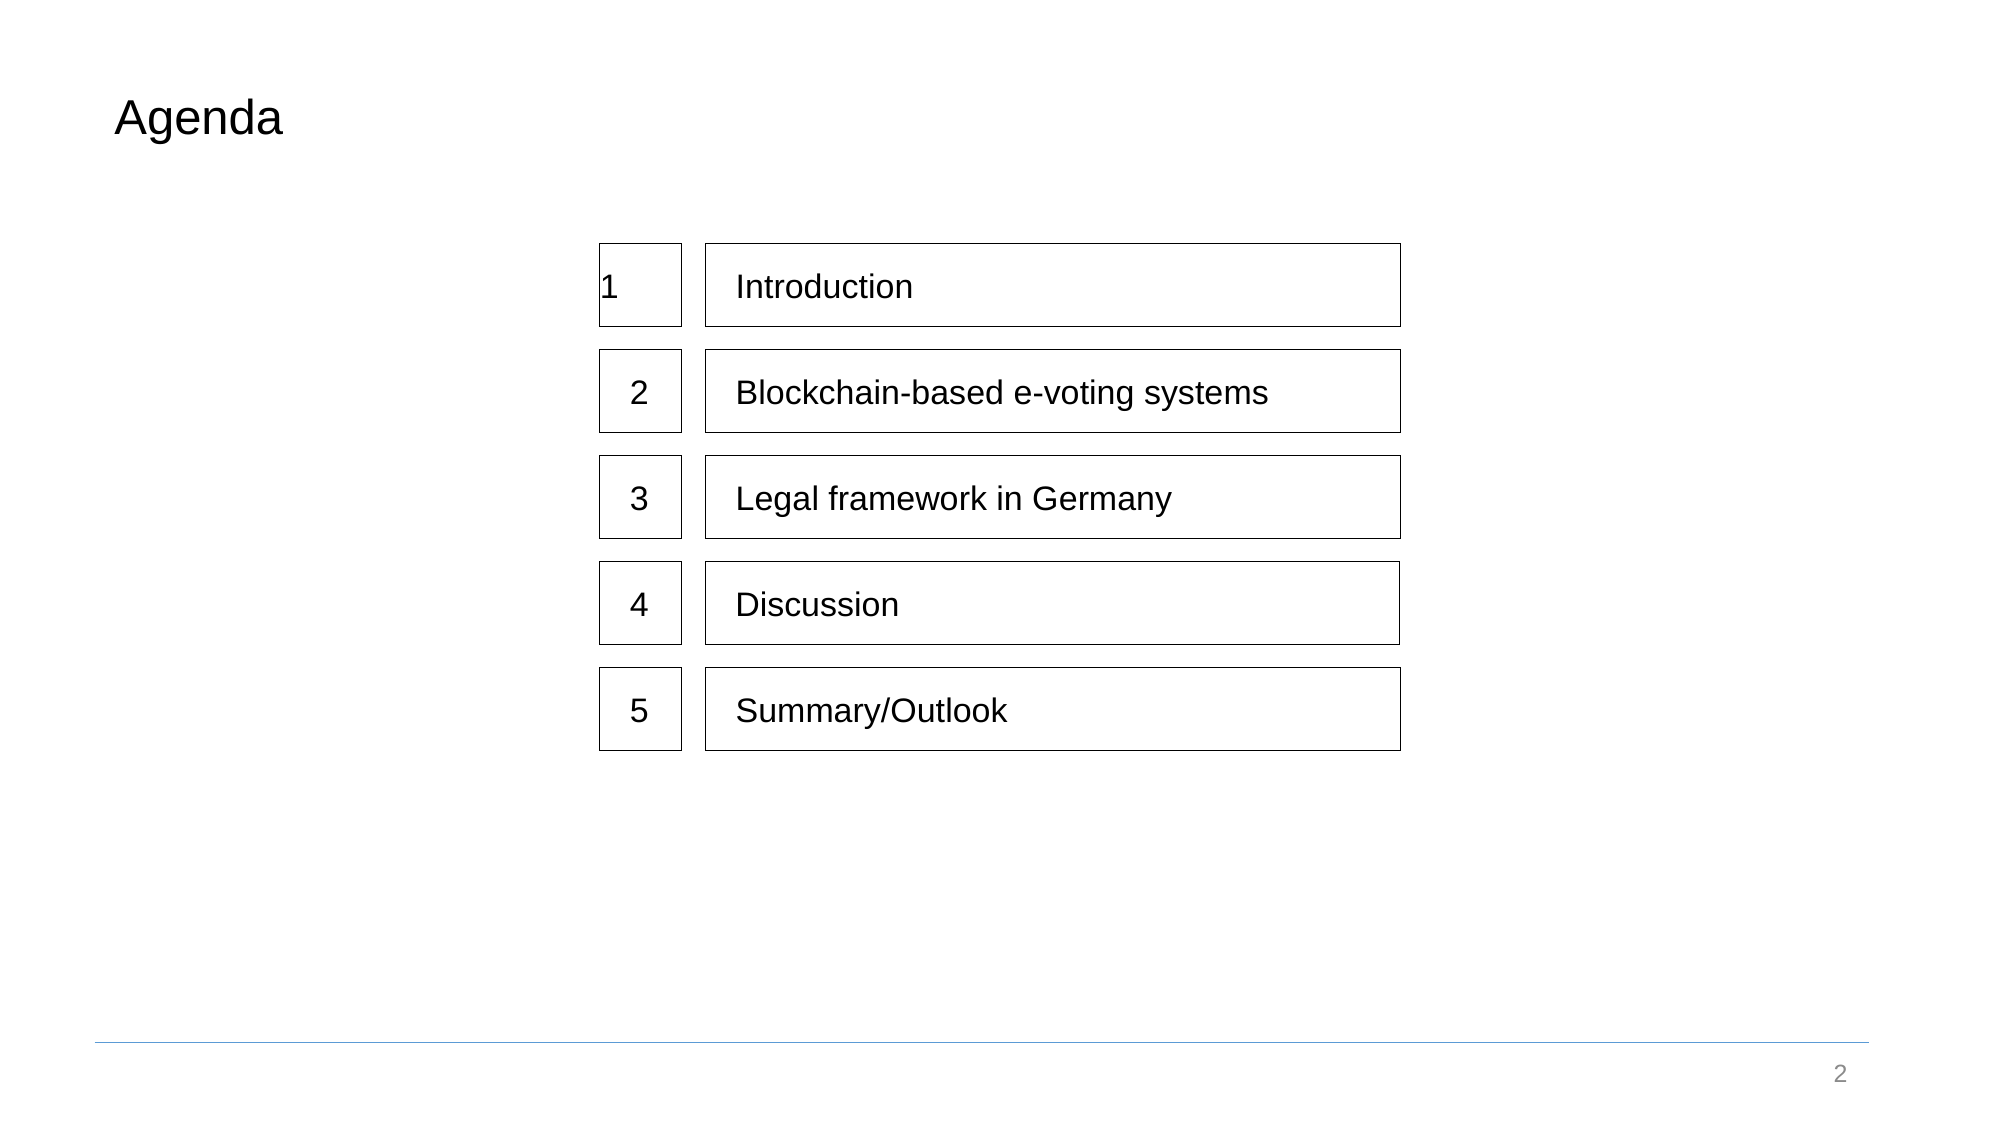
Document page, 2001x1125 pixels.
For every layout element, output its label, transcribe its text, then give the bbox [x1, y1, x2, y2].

text_box Introduction [705, 243, 1401, 327]
text_box 5 [599, 667, 682, 751]
text_box Summary/Outlook [705, 667, 1401, 751]
slide_number 2 [1412, 1043, 1863, 1103]
text_box 2 [599, 349, 682, 433]
text_box Agenda [114, 50, 1370, 197]
text_box 4 [599, 561, 682, 645]
text_box Discussion [705, 561, 1400, 645]
text_box 3 [599, 455, 682, 539]
text_box Legal framework in Germany [705, 455, 1401, 539]
text_box Blockchain-based e-voting systems [705, 349, 1401, 433]
text_box 1 [599, 243, 682, 327]
